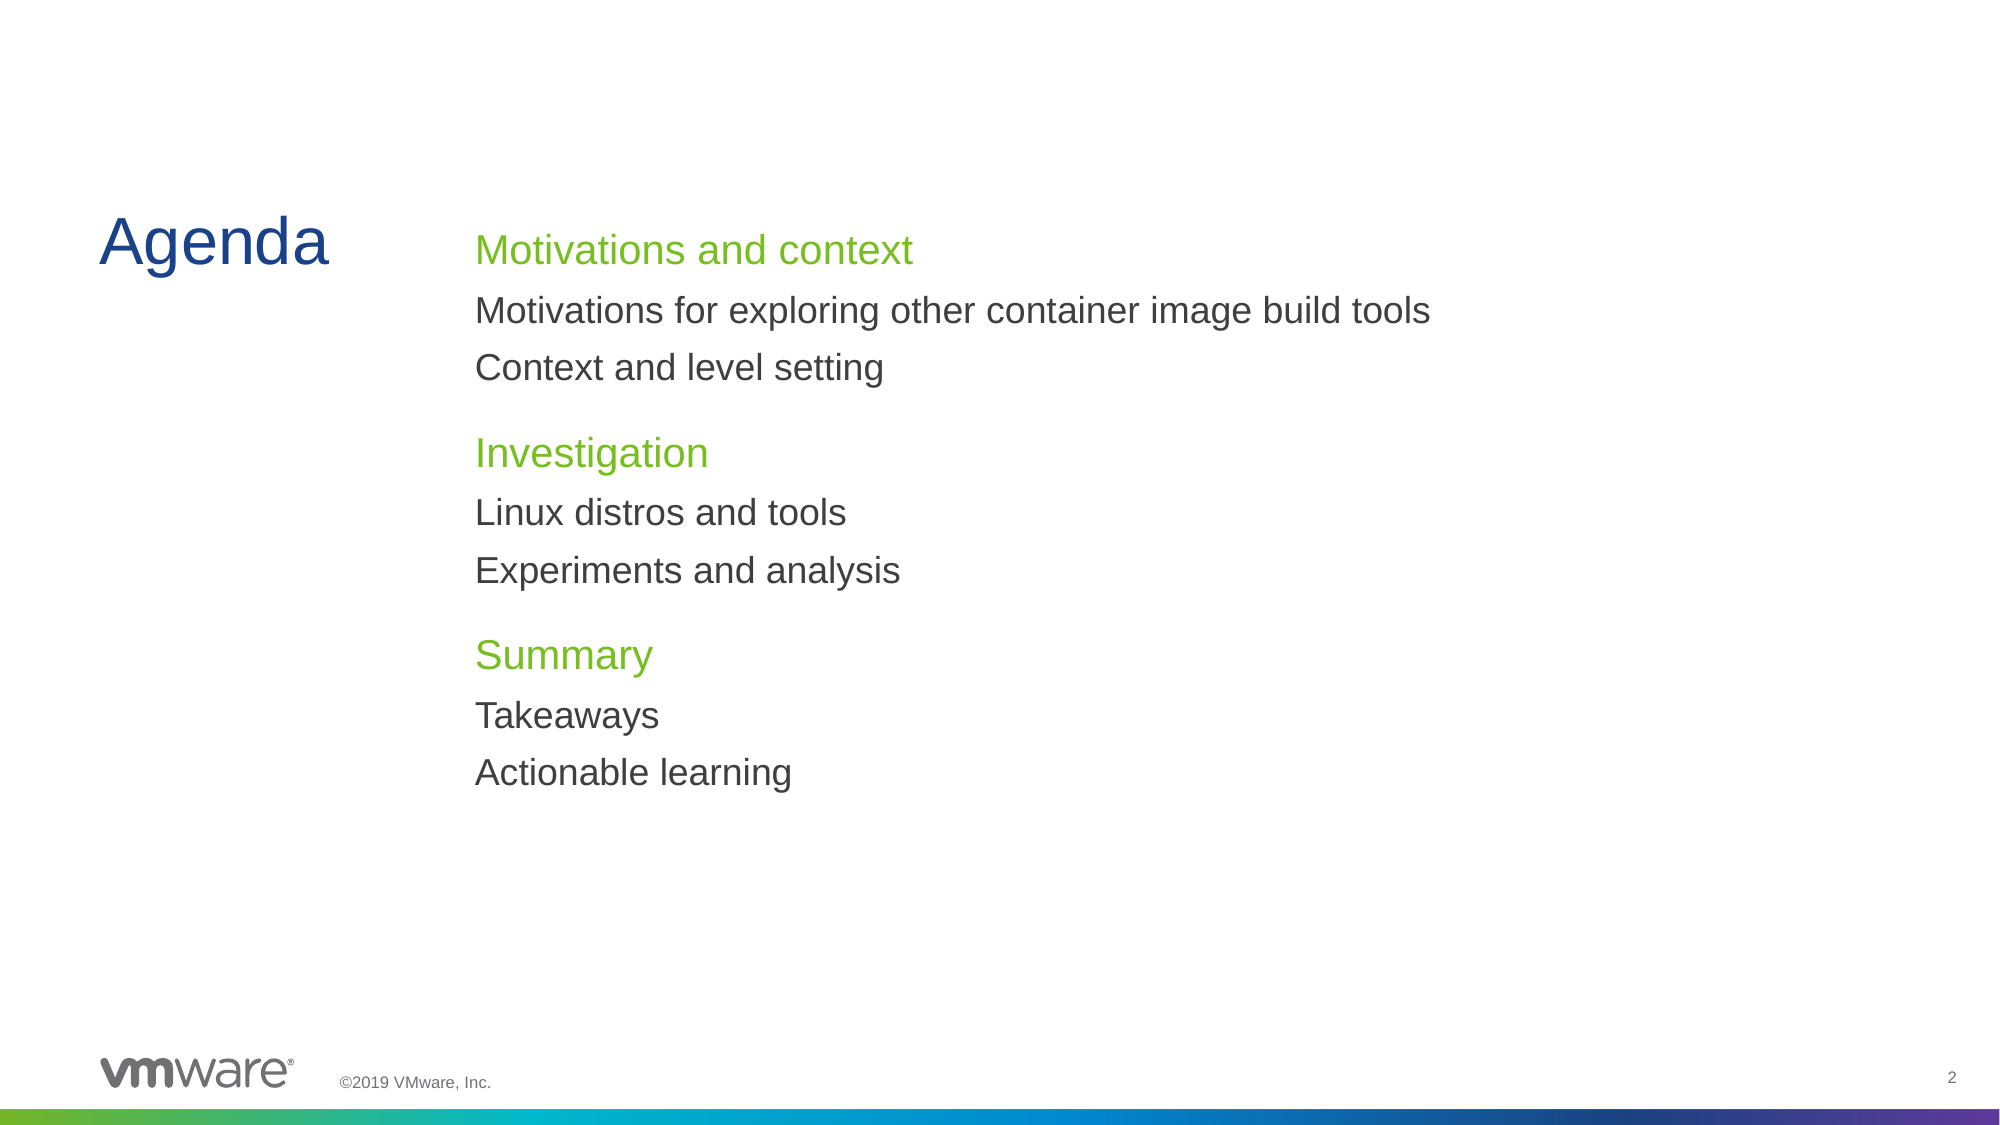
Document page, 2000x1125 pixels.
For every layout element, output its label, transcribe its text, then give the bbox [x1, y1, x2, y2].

picture [1075, 1109, 2000, 1125]
list Motivations and context Motivations for exploring other container image build tools Context and level setting Investigation Linux distros and tools Experiments and analysis Summary Takeaways Actionable learning [474, 223, 1675, 933]
picture [0, 1109, 719, 1125]
